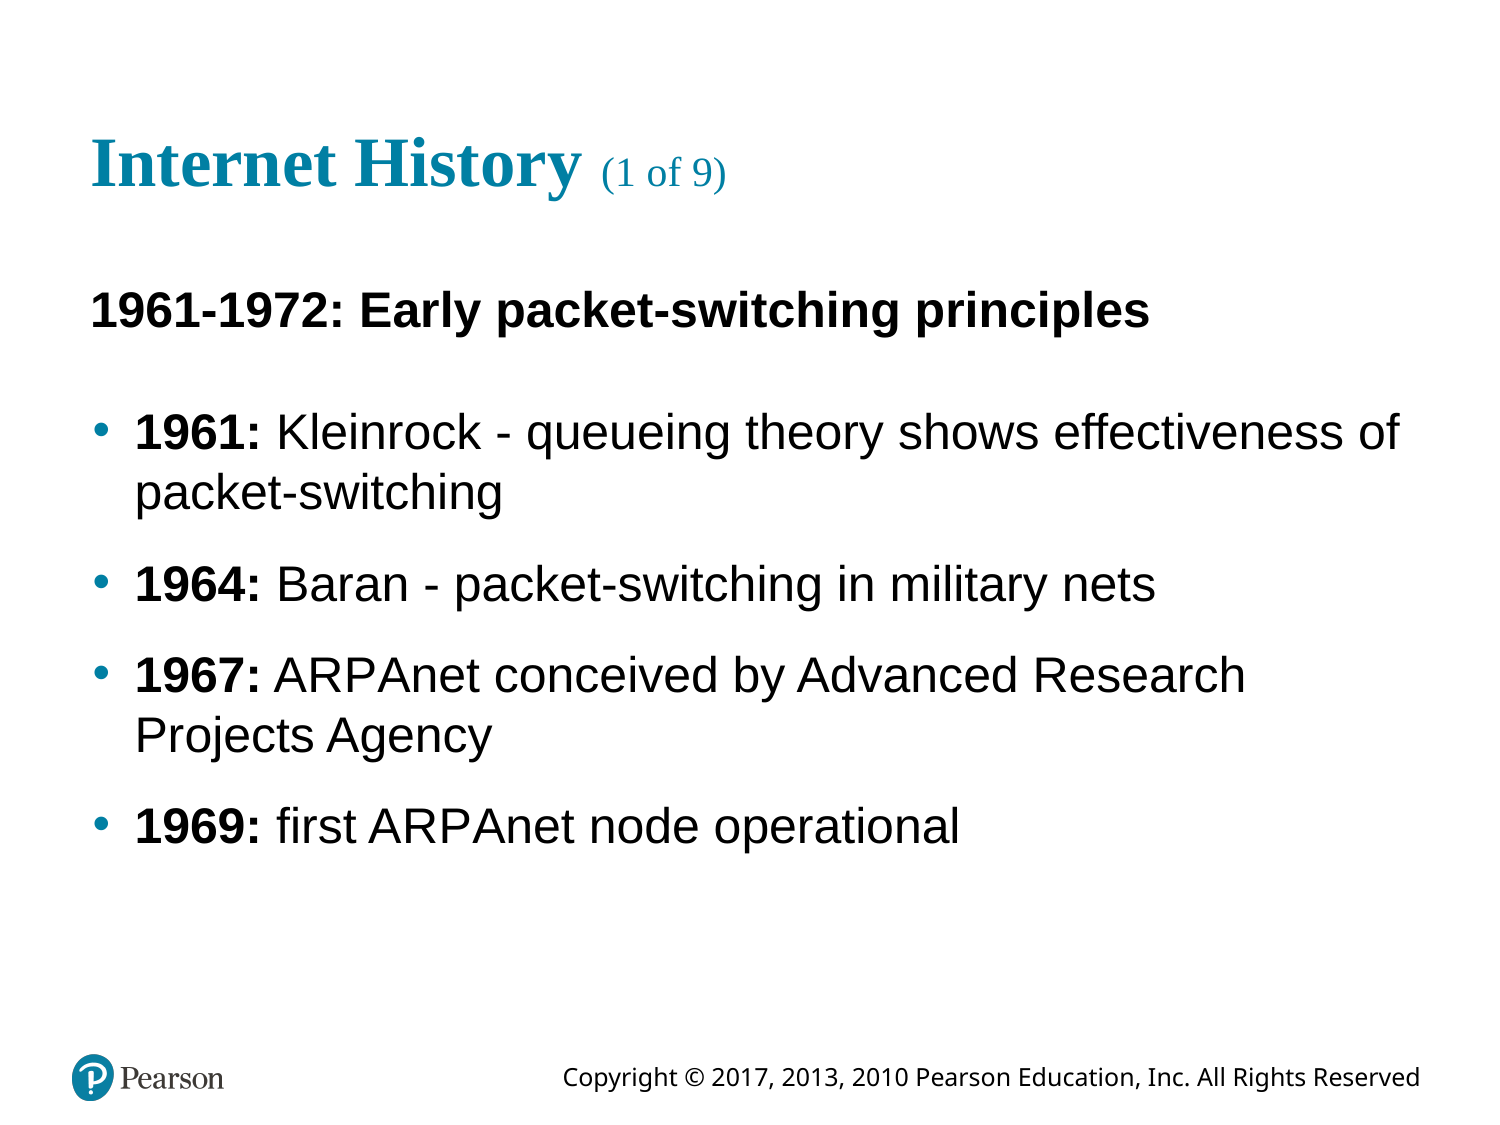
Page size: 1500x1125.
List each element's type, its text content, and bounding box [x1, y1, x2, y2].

list 1961-1972: Early packet-switching principles [75, 262, 1425, 346]
picture [72, 1054, 88, 1070]
title Internet History (1 of 9) [75, 35, 1425, 216]
picture [98, 1054, 224, 1101]
picture [72, 1087, 83, 1101]
list 1961: Kleinrock - queueing theory shows effectiveness of packet-switching 1964: Baran - packet-switching in military nets 1967: A R P Anet conceived by Advanced Research Projects Agency 1969: first A R P Anet node operational [77, 384, 1425, 1041]
picture [80, 1063, 106, 1088]
